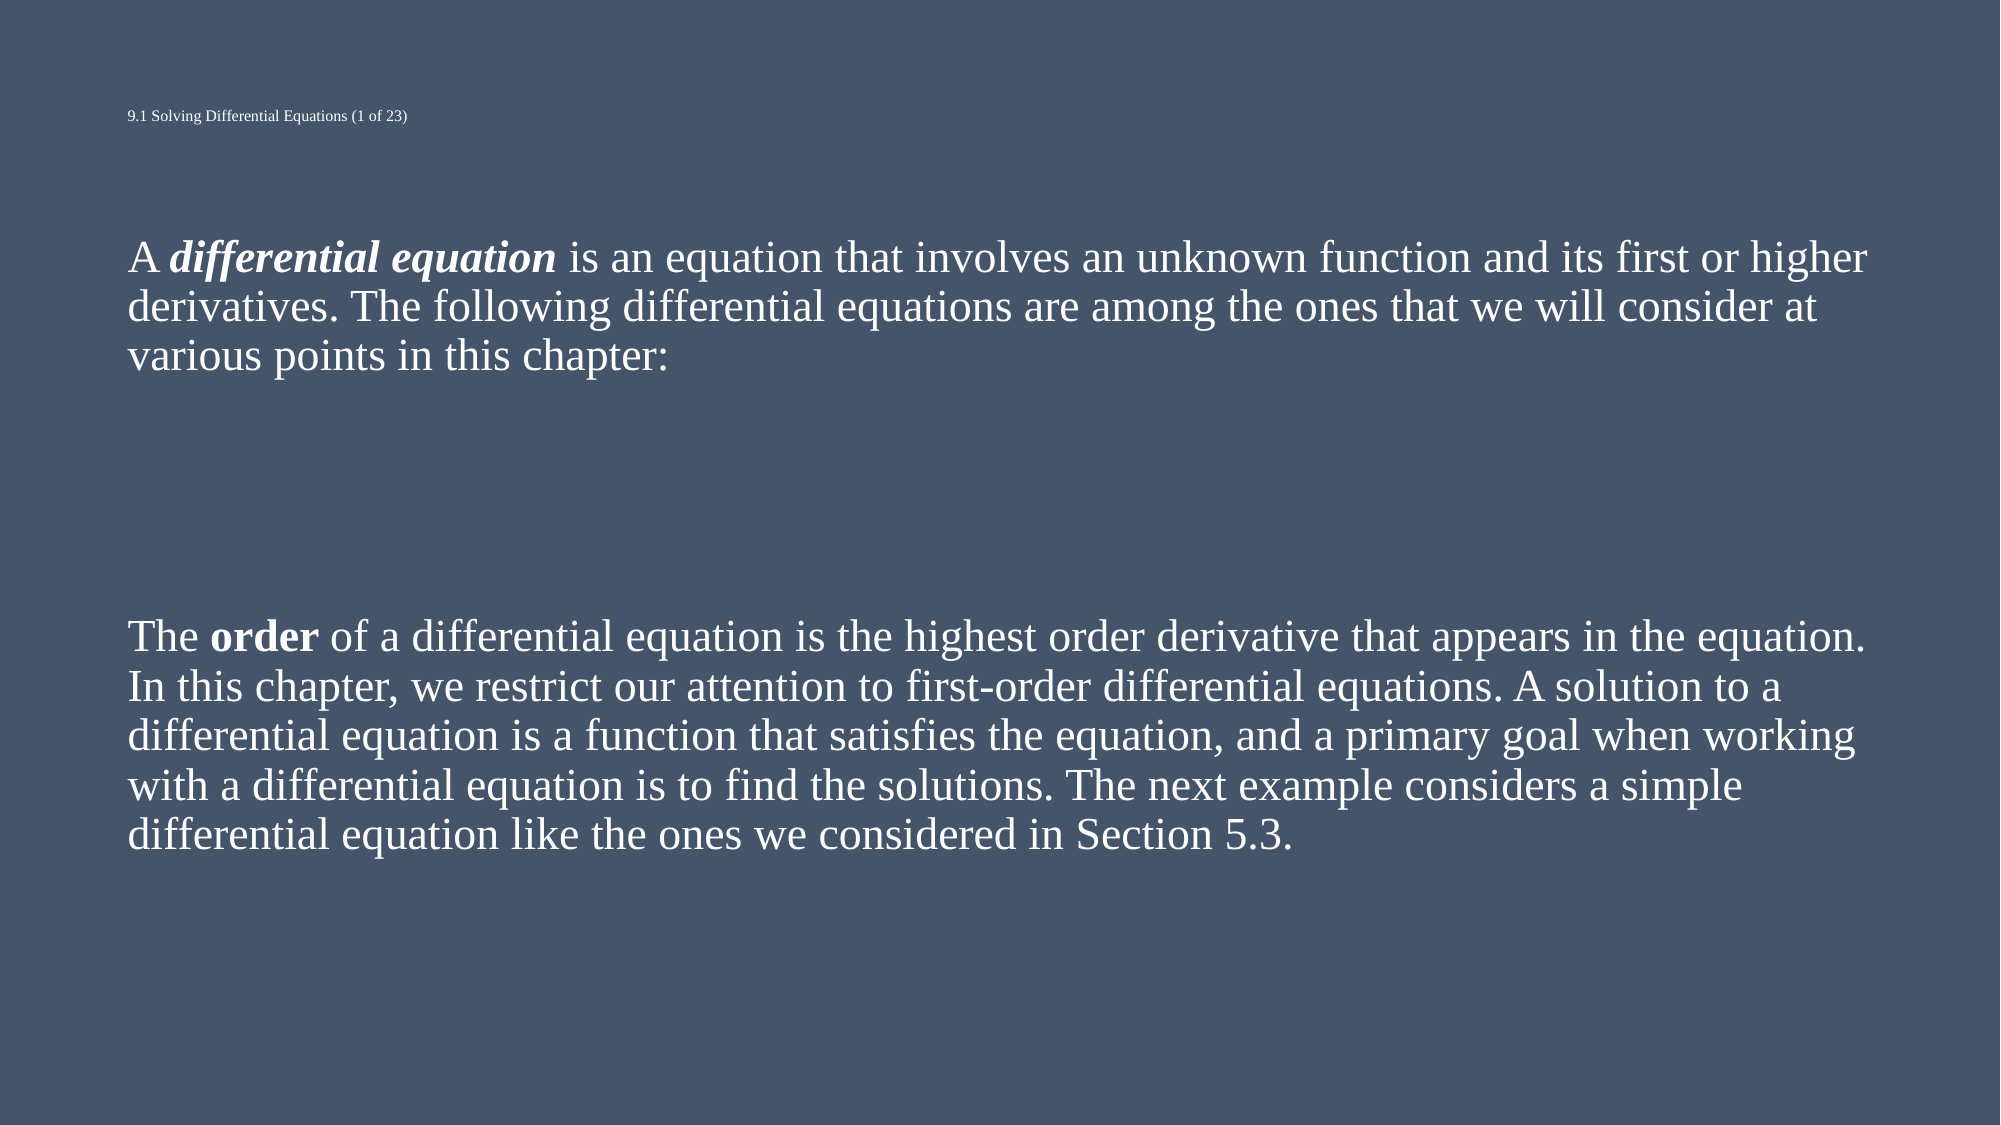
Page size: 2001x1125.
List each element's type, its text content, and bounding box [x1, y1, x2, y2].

title 9.1 Solving Differential Equations (1 of 23) [112, 99, 1775, 203]
